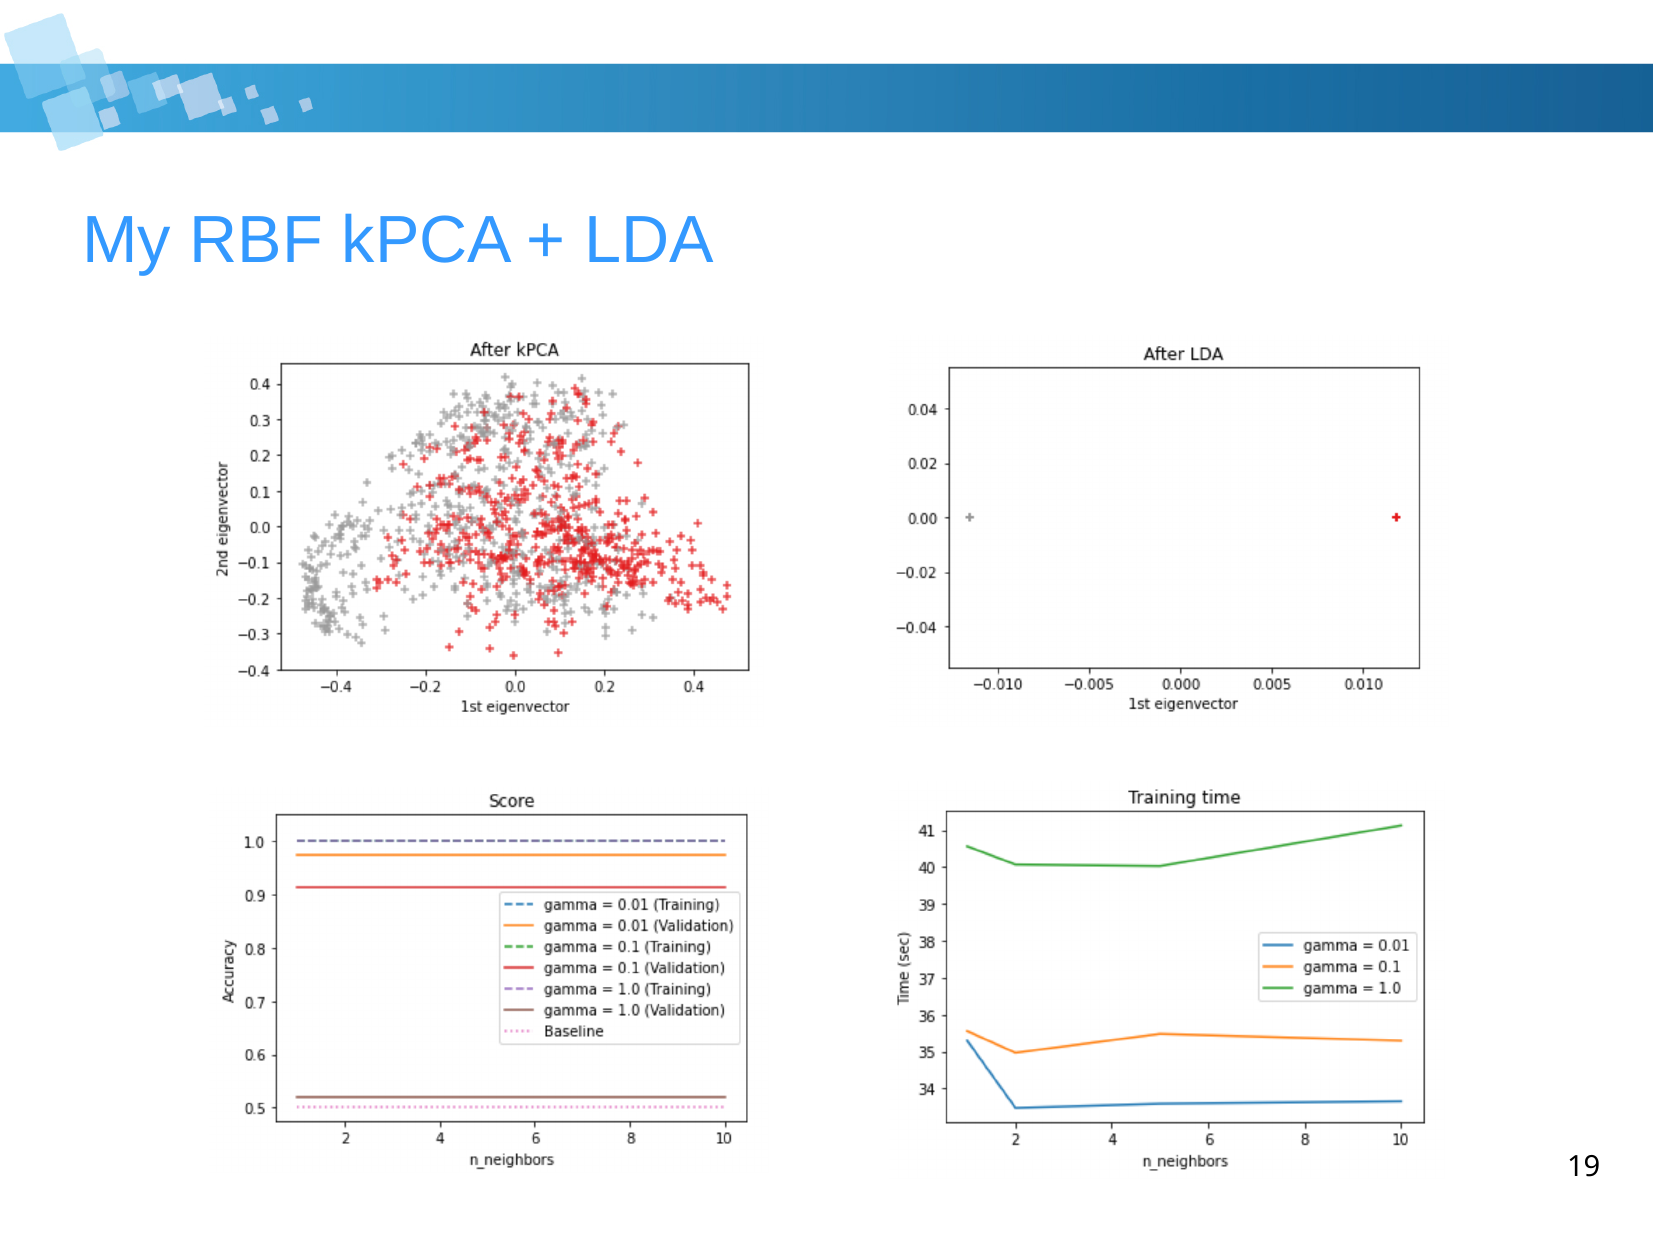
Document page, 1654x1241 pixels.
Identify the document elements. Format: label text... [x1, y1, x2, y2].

slide_number 19 [1304, 1147, 1601, 1234]
title My RBF kPCA + LDA [82, 132, 1571, 340]
picture [0, 0, 1653, 1238]
